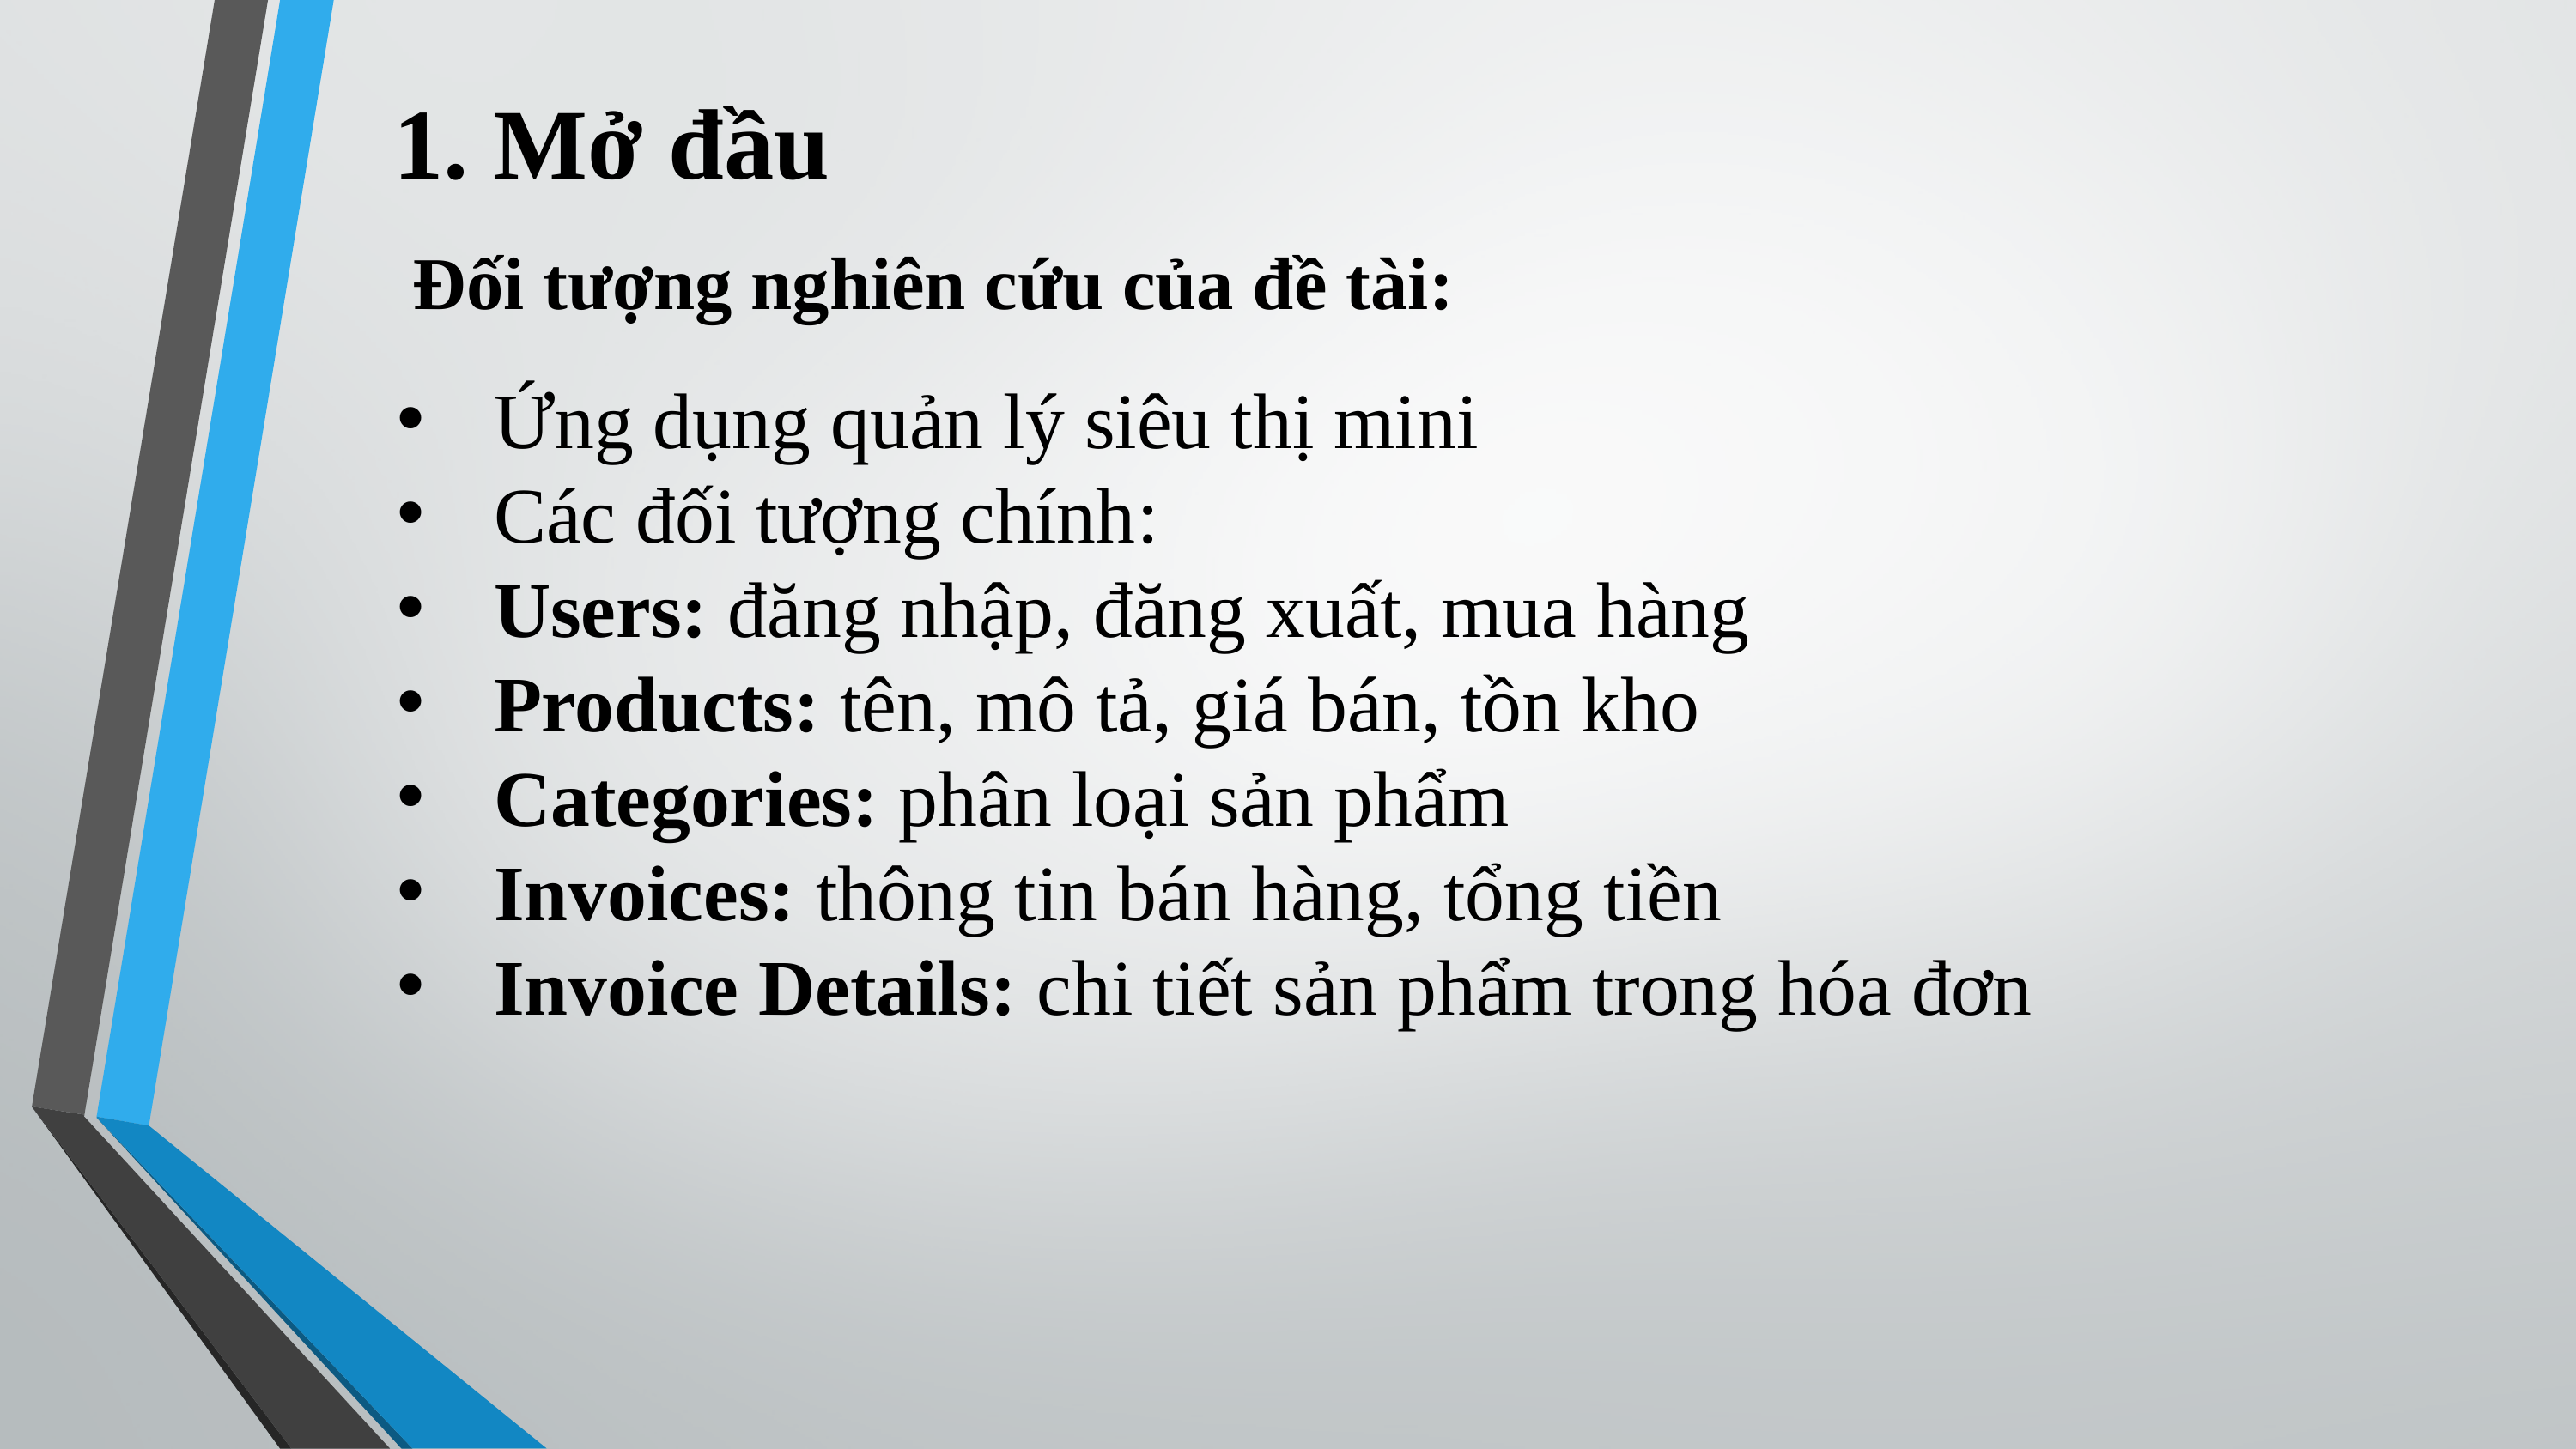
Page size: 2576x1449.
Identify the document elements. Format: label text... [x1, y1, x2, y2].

text_box 1. Mở đầu [311, 58, 913, 199]
text_box Ứng dụng quản lý siêu thị mini Các đối tượng chính: Users: đăng nhập, đăng xuất, mua hàng Products: tên, mô tả, giá bán, tồn kho Categories: phân loại sản phẩm Invoices: thông tin bán hàng, tổng tiền Invoice Details: chi tiết sản phẩm trong hóa đơn [397, 370, 2490, 1449]
text_box Đối tượng nghiên cứu của đề tài: [397, 220, 1471, 324]
